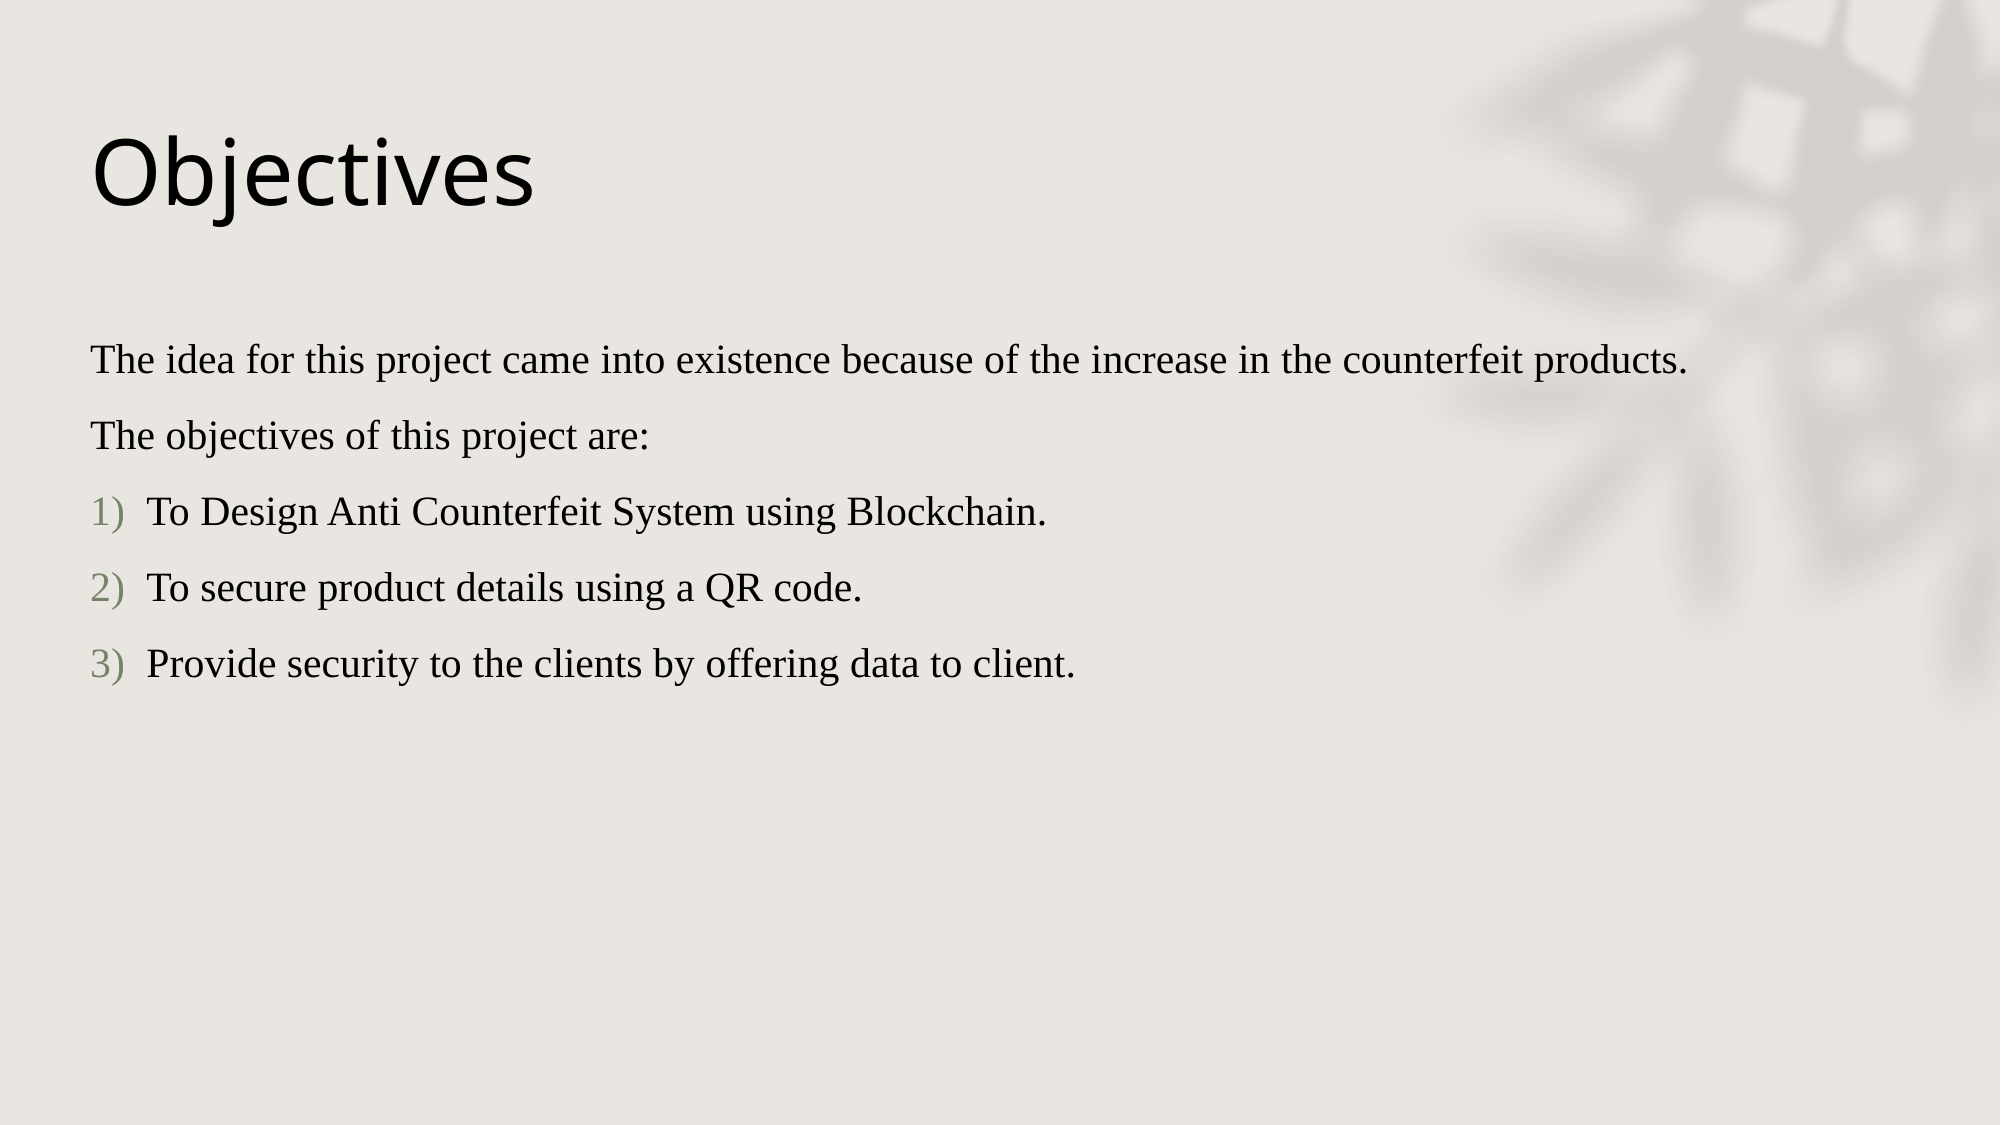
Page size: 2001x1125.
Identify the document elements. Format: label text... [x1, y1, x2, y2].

list The idea for this project came into existence because of the increase in the counterfeit products. The objectives of this project are: To Design Anti Counterfeit System using Blockchain. To secure product details using a QR code. Provide security to the clients by offering data to client. [75, 319, 1925, 1009]
title Objectives [75, 60, 1863, 278]
